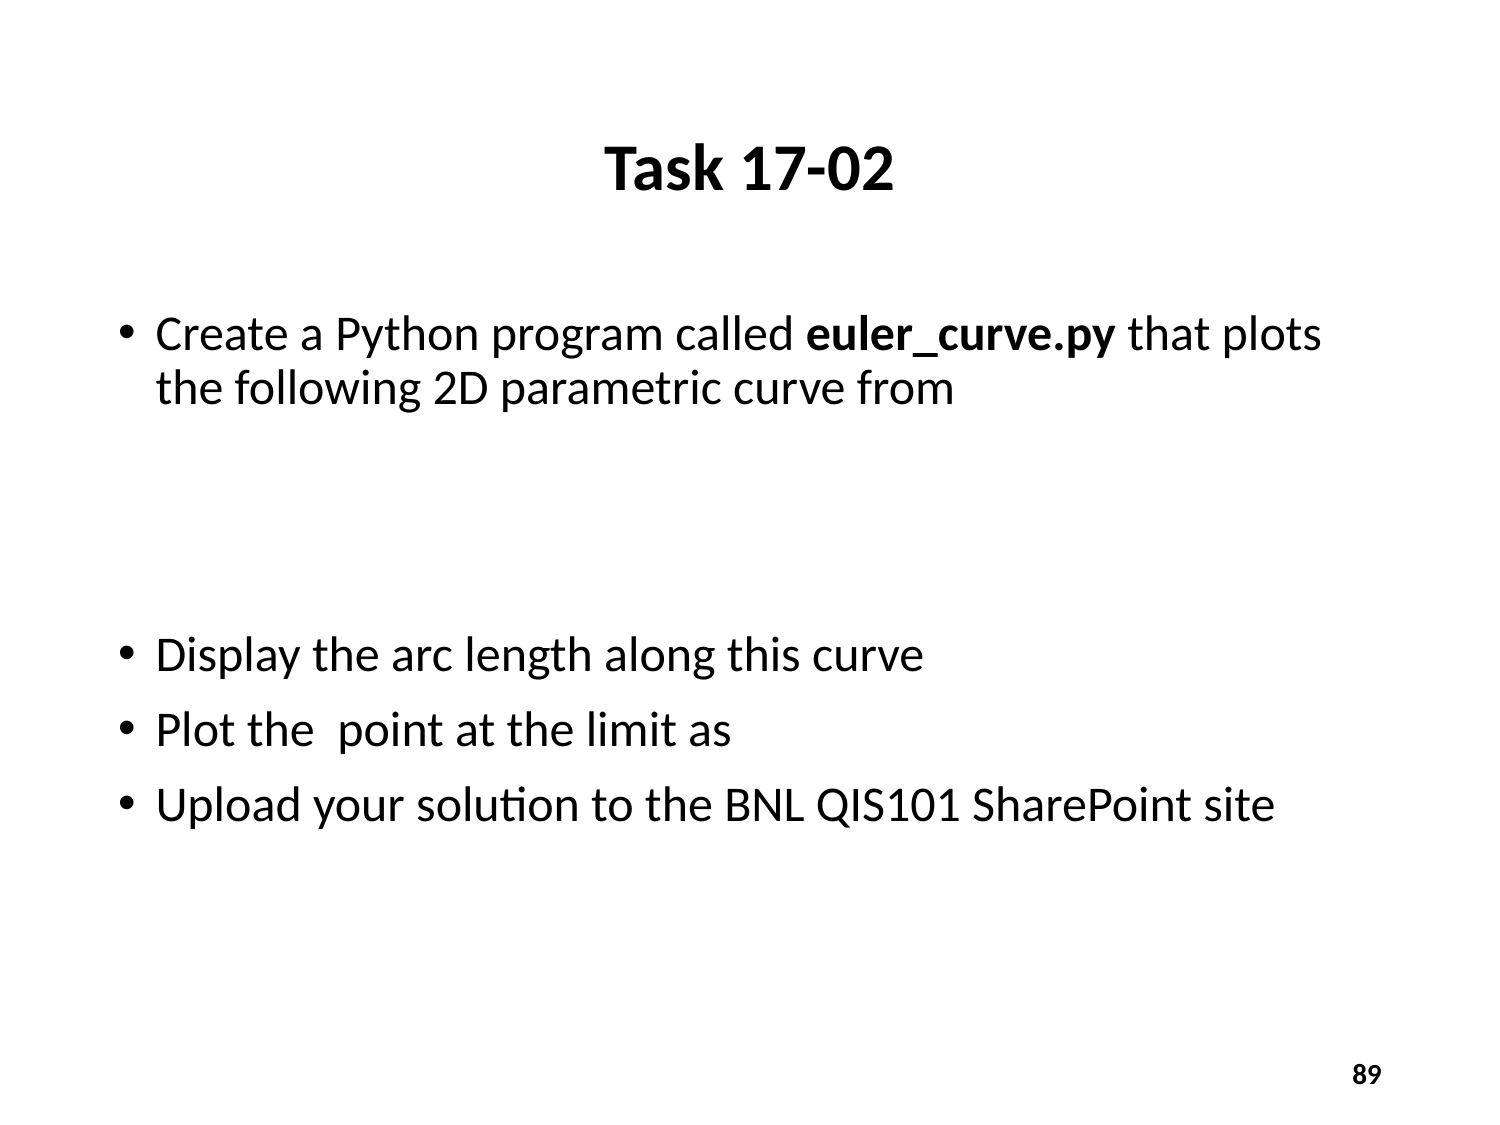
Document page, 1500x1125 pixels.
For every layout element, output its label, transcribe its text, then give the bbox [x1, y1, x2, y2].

slide_number 89 [1059, 1042, 1397, 1103]
title Task 17-02 [103, 59, 1397, 278]
